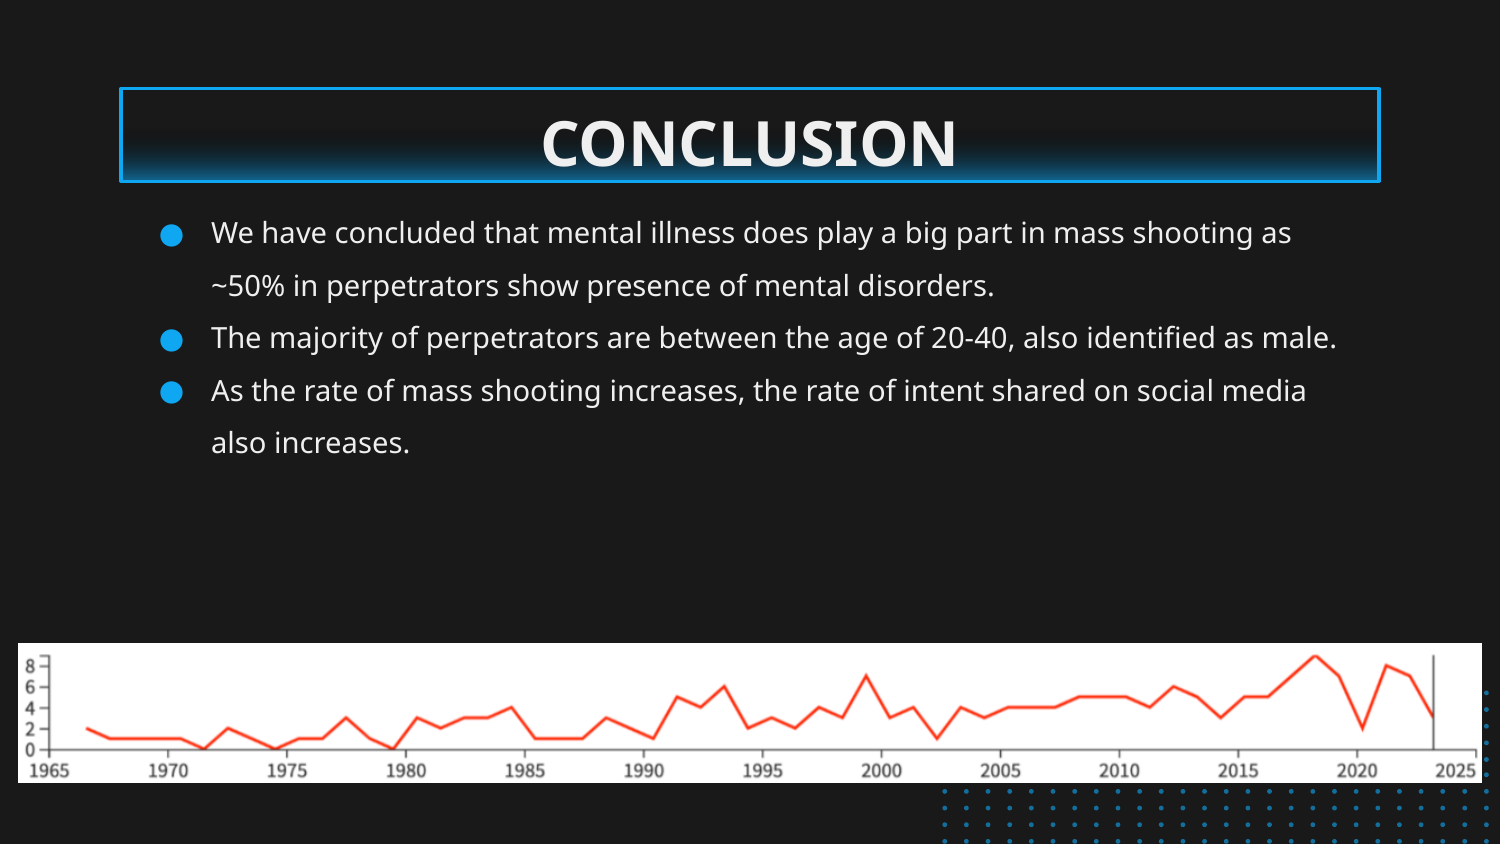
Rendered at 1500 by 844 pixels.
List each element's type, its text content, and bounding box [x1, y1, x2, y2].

title CONCLUSION [119, 87, 1381, 183]
picture [17, 643, 1482, 783]
list We have concluded that mental illness does play a big part in mass shooting as ~50% in perpetrators show presence of mental disorders. The majority of perpetrators are between the age of 20-40, also identified as male. As the rate of mass shooting increases, the rate of intent shared on social media also increases. [121, 182, 1380, 641]
